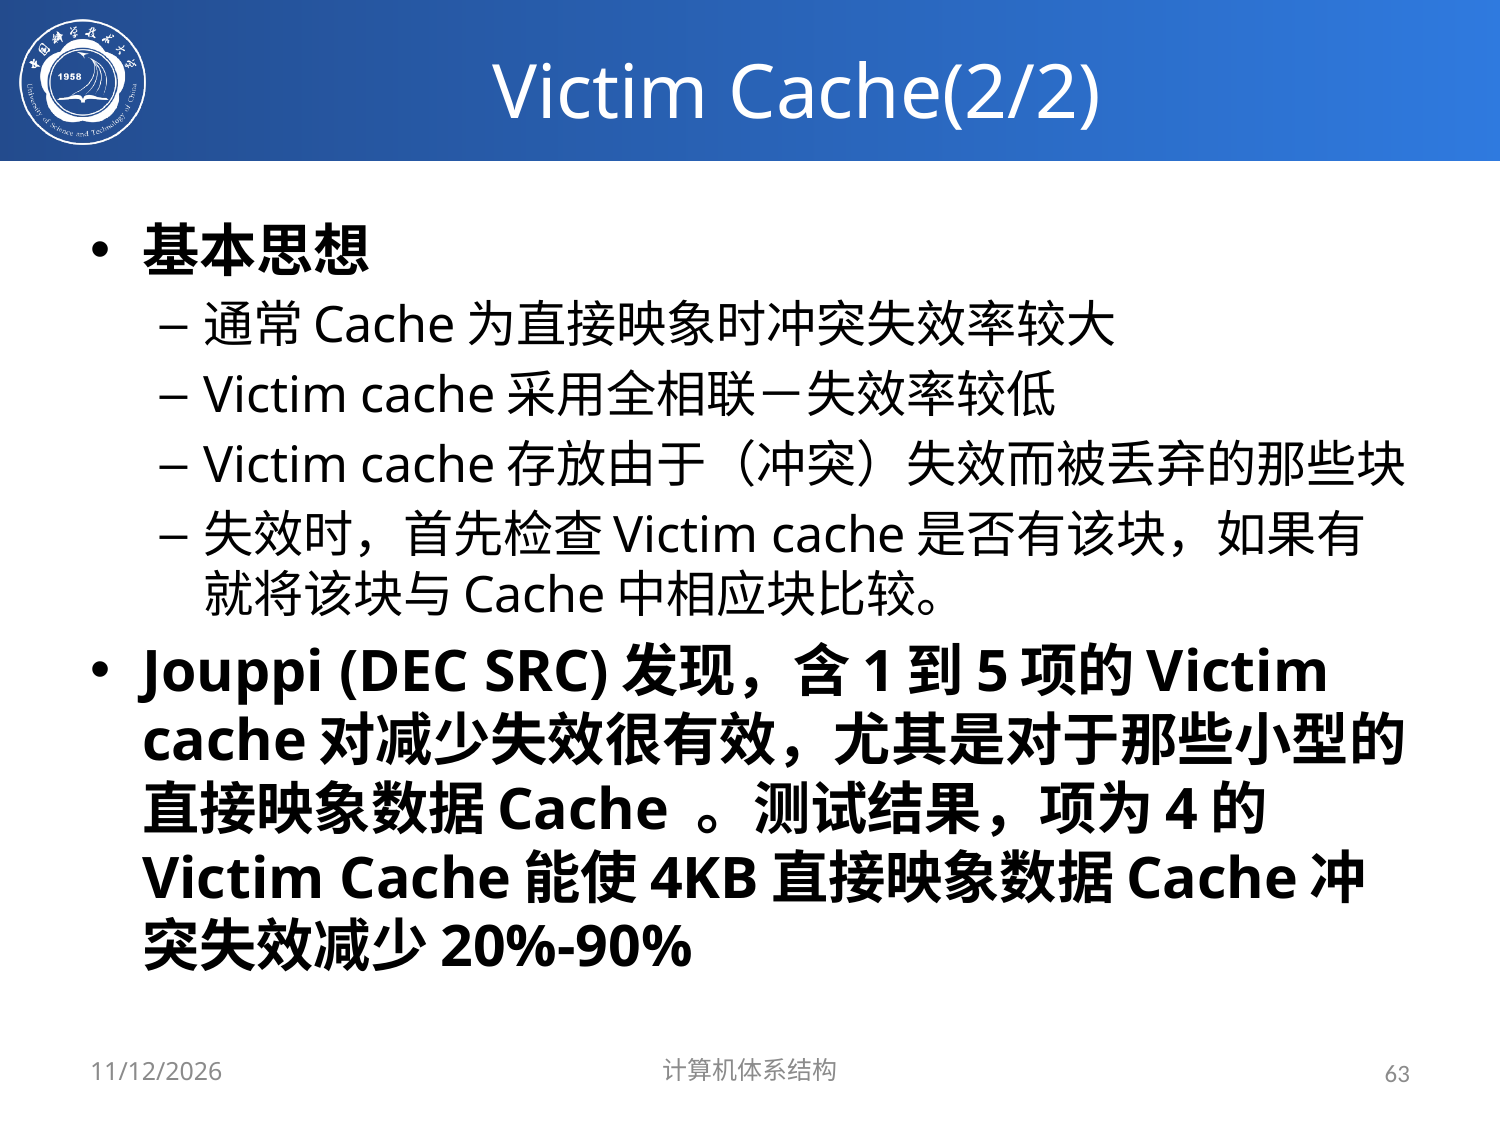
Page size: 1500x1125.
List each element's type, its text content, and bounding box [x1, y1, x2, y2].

footer 计算机体系结构 [512, 1042, 988, 1103]
slide_number 63 [1074, 1042, 1425, 1103]
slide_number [75, 1042, 425, 1103]
list 基本思想 通常Cache为直接映象时冲突失效率较大 Victim cache采用全相联－失效率较低 Victim cache存放由于（冲突）失效而被丢弃的那些块 失效时，首先检查Victim cache是否有该块，如果有就将该块与Cache中相应块比较。 Jouppi (DEC SRC)发现，含1到5项的Victim cache对减少失效很有效，尤其是对于那些小型的直接映象数据Cache 。测试结果，项为4的Victim Cache能使4KB直接映象数据Cache冲突失效减少20%-90% [75, 206, 1425, 1036]
picture [19, 19, 146, 145]
title Victim Cache(2/2) [169, 24, 1425, 153]
